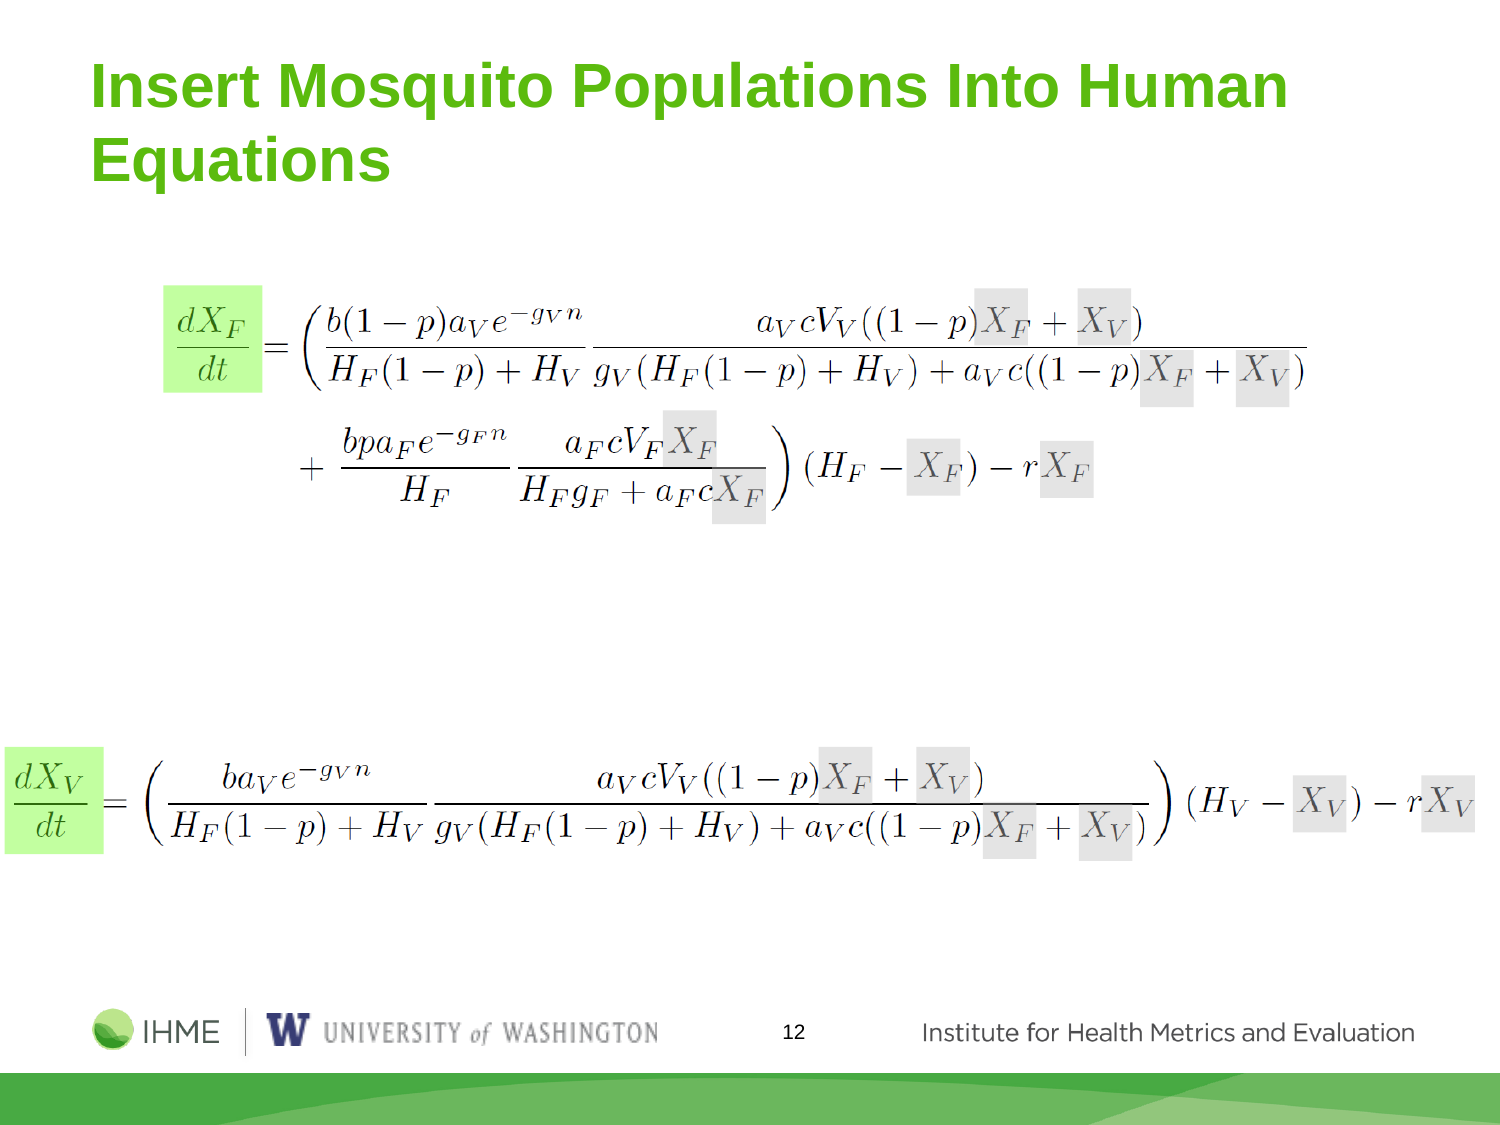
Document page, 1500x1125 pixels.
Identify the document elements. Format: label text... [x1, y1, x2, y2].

picture [4, 269, 1496, 856]
slide_number 12 [765, 1011, 822, 1052]
picture [915, 1015, 1420, 1047]
title Insert Mosquito Populations Into Human Equations [75, 37, 1419, 204]
picture [92, 1008, 219, 1050]
picture [0, 1073, 1500, 1125]
